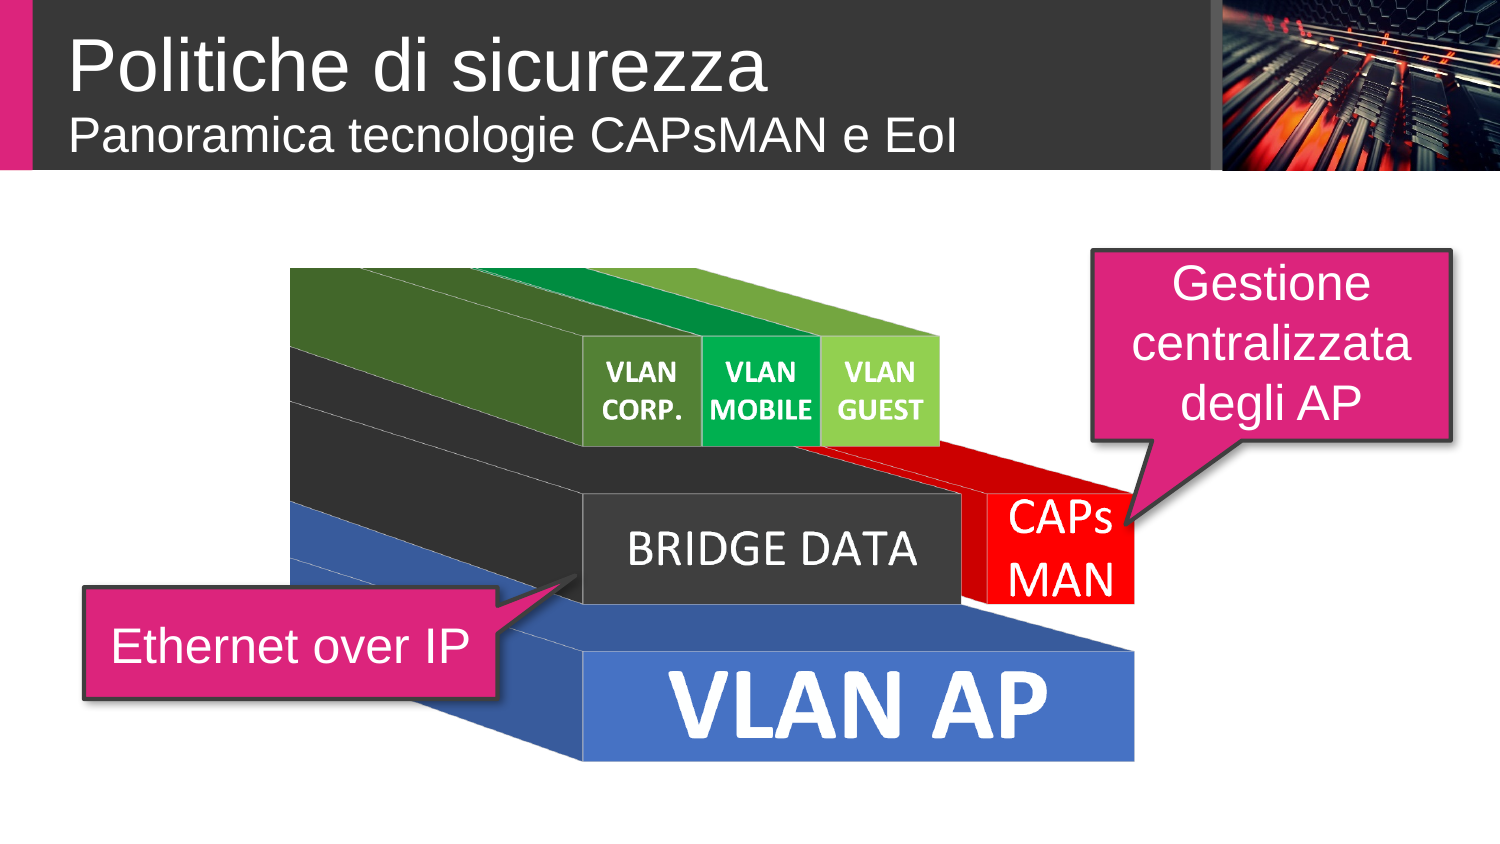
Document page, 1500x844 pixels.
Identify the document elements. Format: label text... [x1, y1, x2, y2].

list Politiche di sicurezza [53, 13, 1209, 108]
text_box [0, 0, 35, 172]
text_box Gestione centralizzata degli AP [1092, 250, 1451, 432]
list Panoramica tecnologie CAPsMAN e EoI [53, 108, 1209, 156]
text_box Ethernet over IP [83, 591, 285, 695]
text_box [81, 585, 285, 702]
picture [0, 0, 1500, 844]
text_box [1090, 248, 1453, 513]
text_box [1209, 0, 1219, 172]
